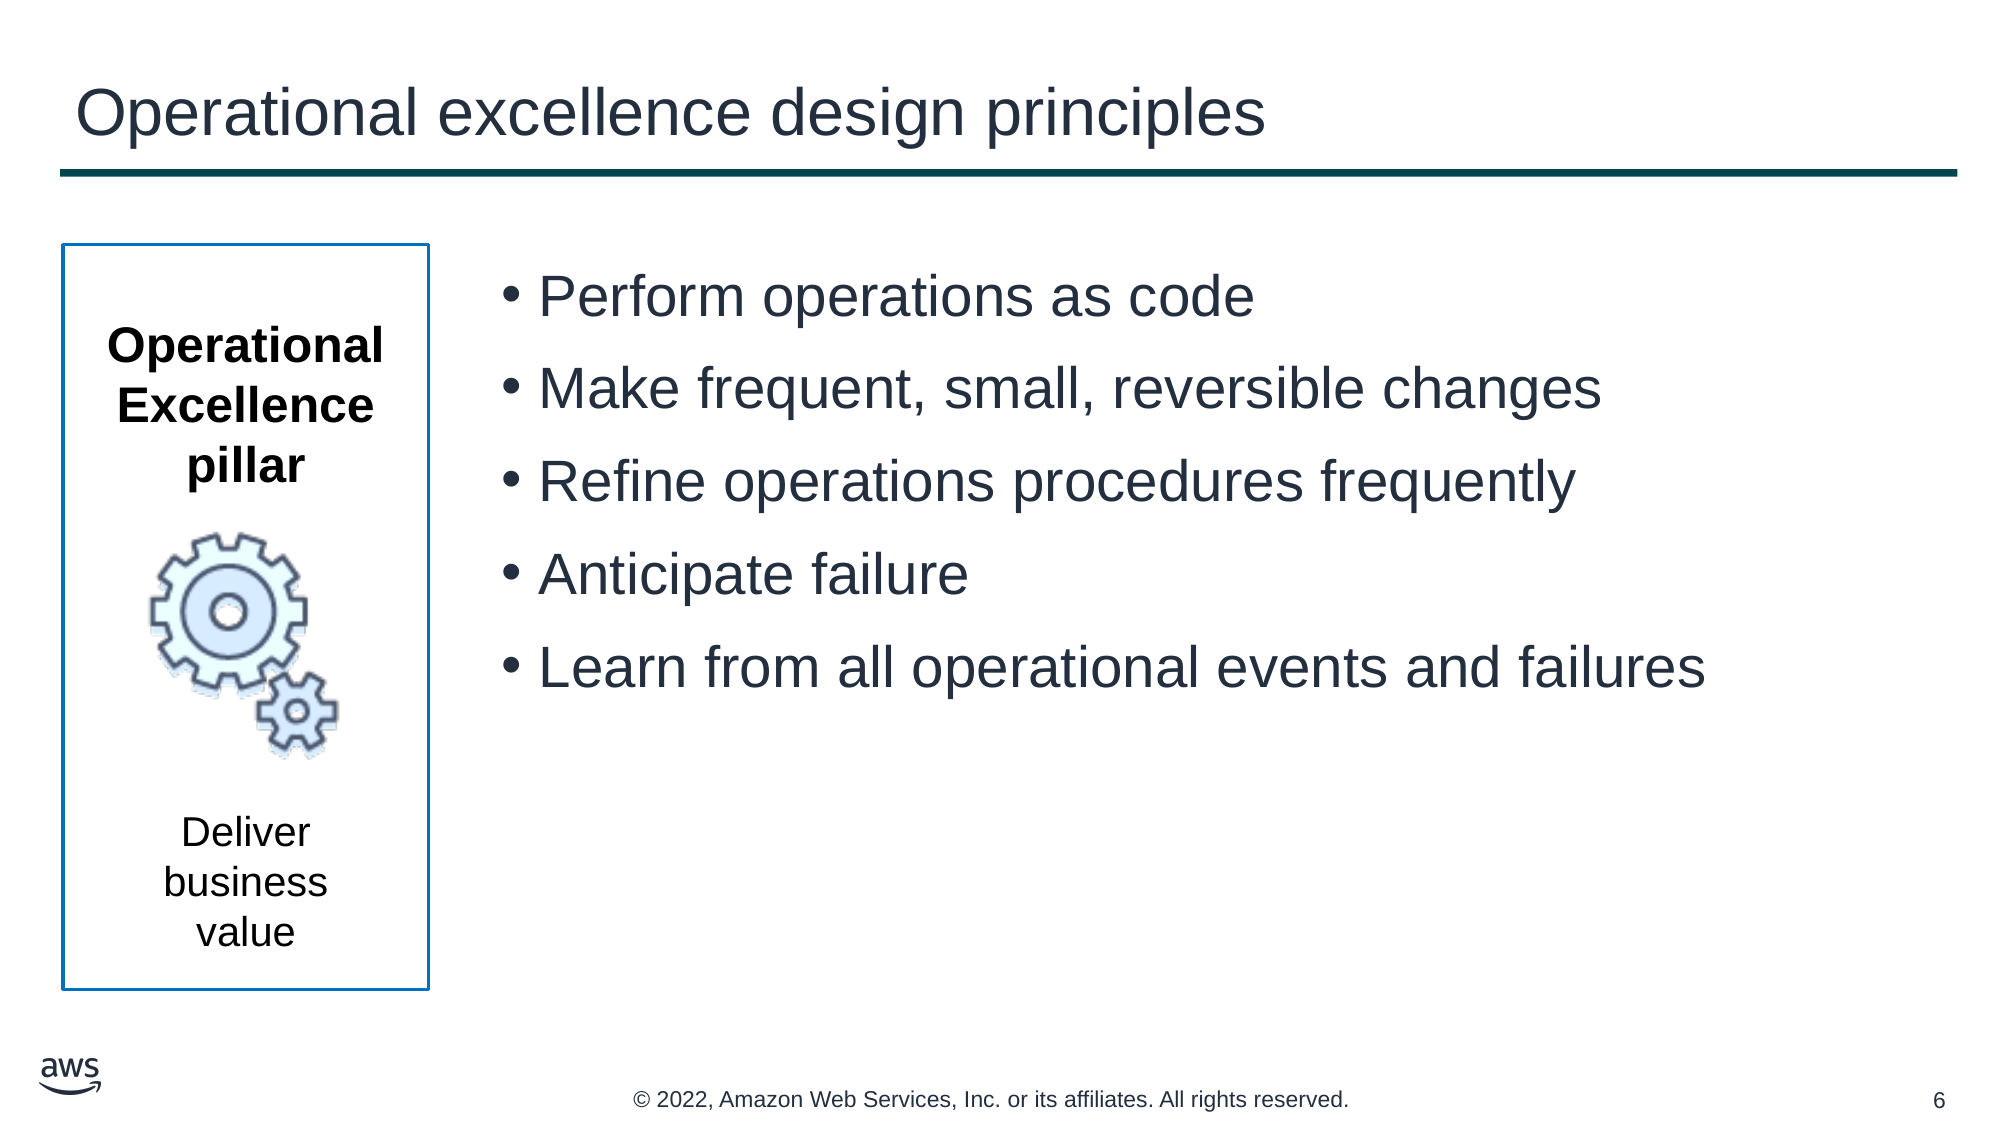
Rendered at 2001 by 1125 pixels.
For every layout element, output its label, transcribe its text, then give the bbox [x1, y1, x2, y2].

slide_number ‹#› [1881, 1077, 1961, 1121]
picture [39, 1058, 101, 1095]
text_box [62, 244, 429, 990]
list Perform operations as code Make frequent, small, reversible changes Refine operations procedures frequently Anticipate failure Learn from all operational events and failures [486, 250, 1932, 1013]
title Operational excellence design principles [60, 49, 1958, 170]
